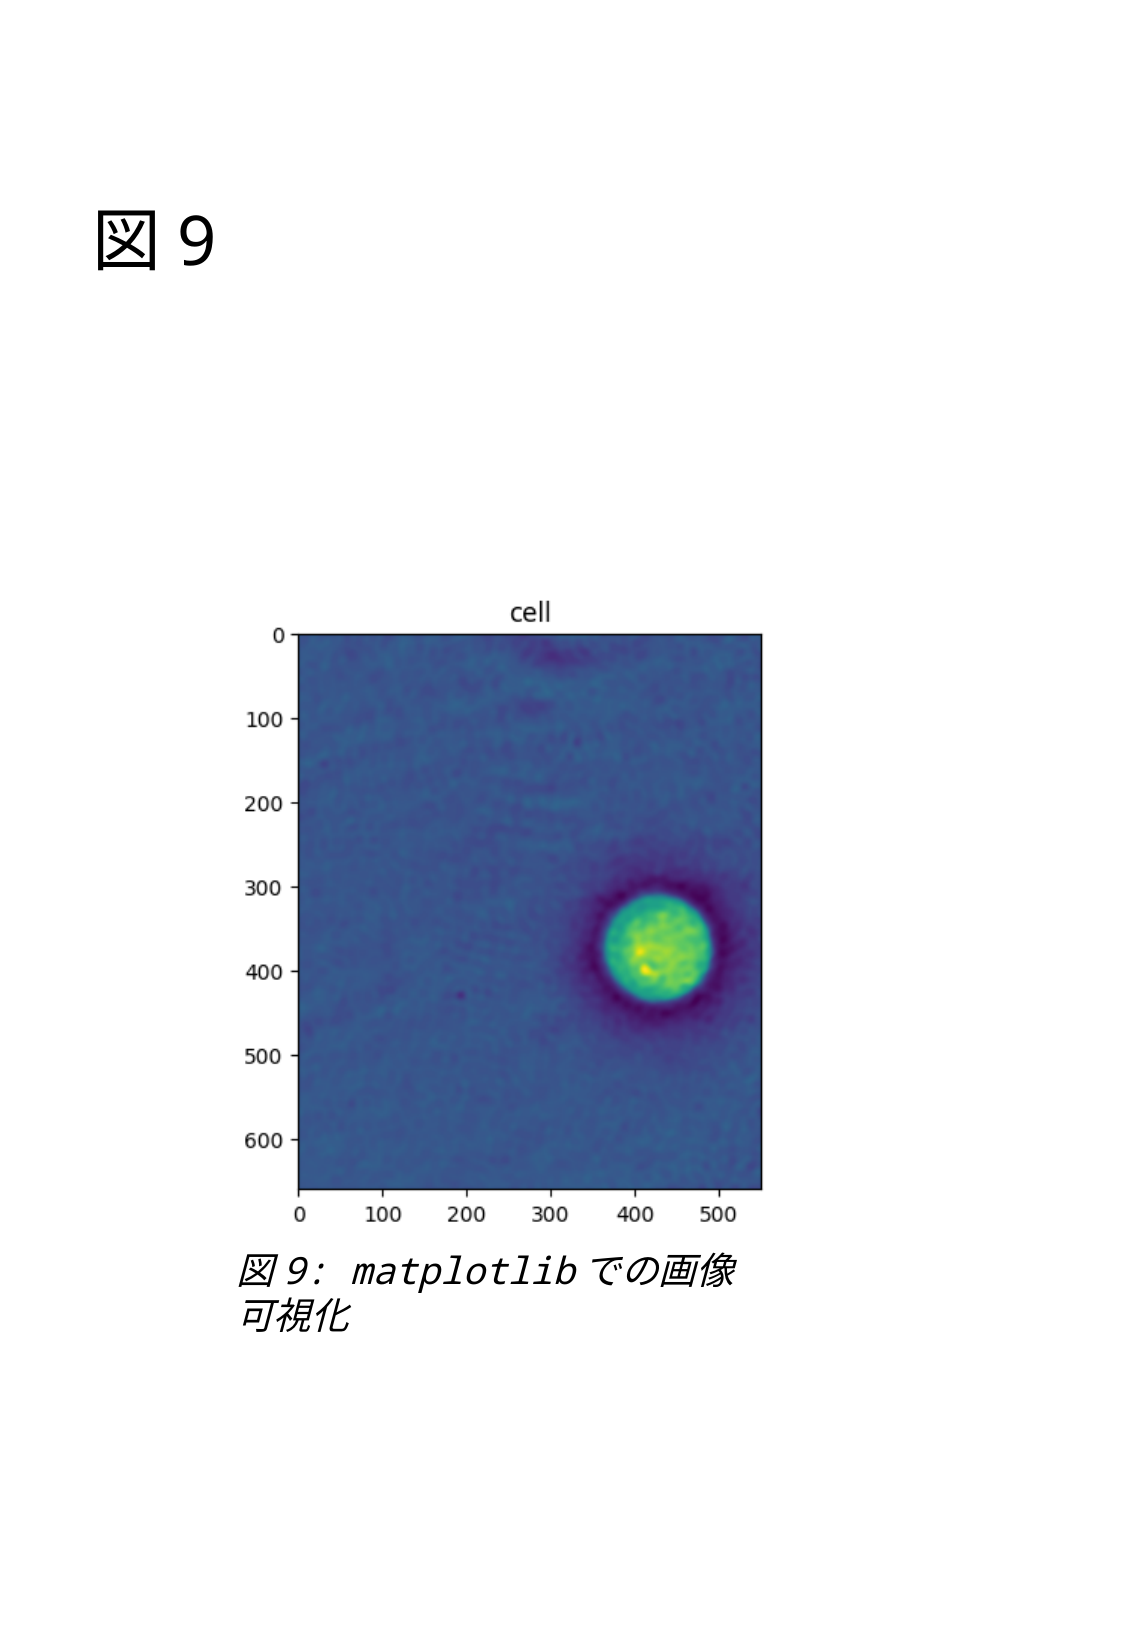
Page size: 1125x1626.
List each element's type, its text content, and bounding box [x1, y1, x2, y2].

title 図9 [77, 86, 1048, 401]
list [229, 586, 776, 1240]
text_box 図9: matplotlibでの画像可視化 [221, 1239, 784, 1344]
